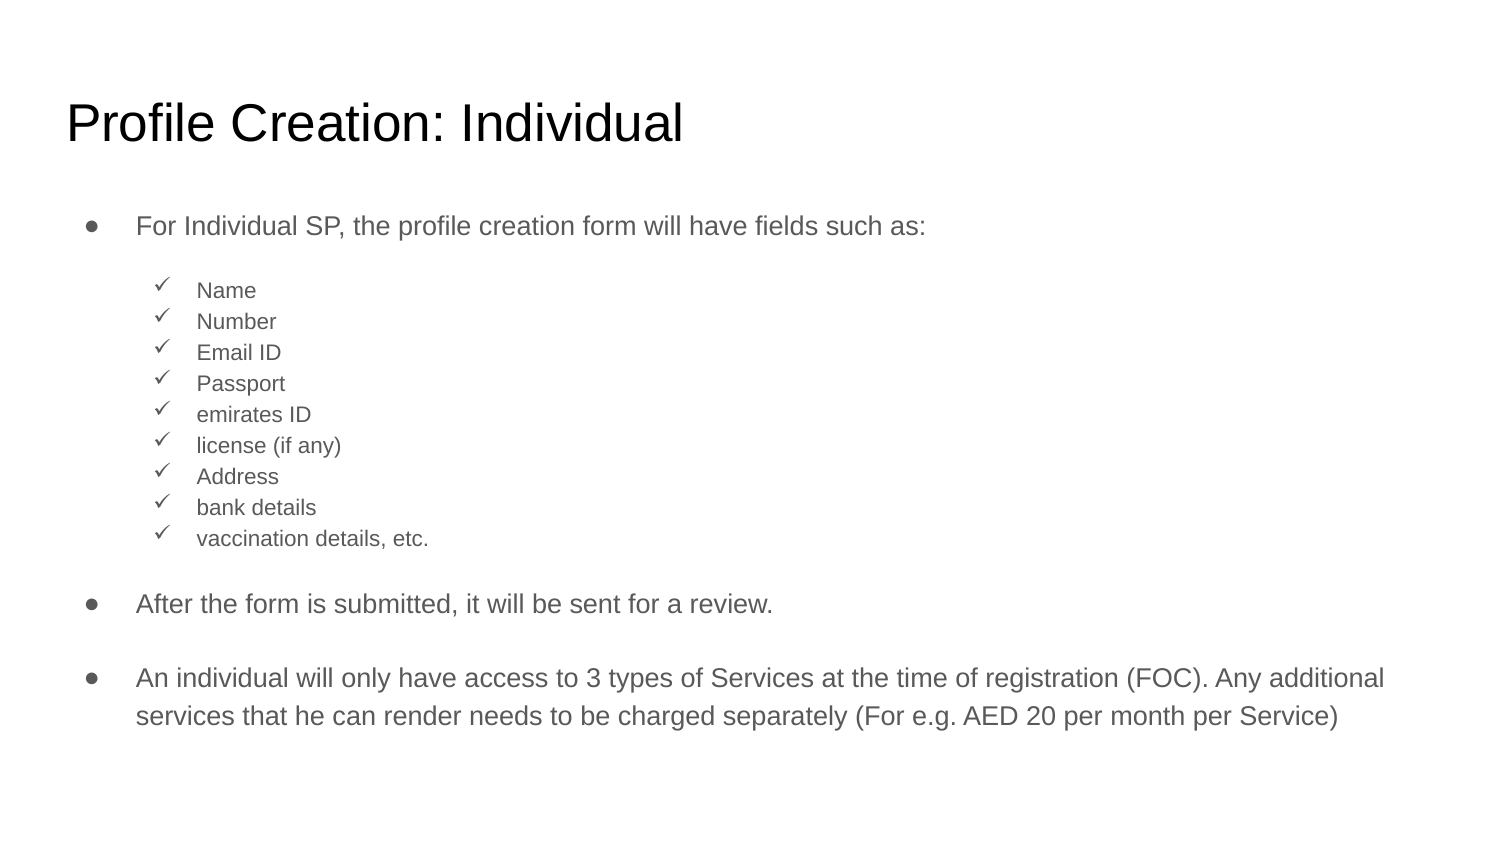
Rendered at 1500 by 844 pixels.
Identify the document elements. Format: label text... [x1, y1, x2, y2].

list For Individual SP, the profile creation form will have fields such as: Name Number Email ID Passport emirates ID license (if any) Address bank details vaccination details, etc. After the form is submitted, it will be sent for a review. An individual will only have access to 3 types of Services at the time of registration (FOC). Any additional services that he can render needs to be charged separately (For e.g. AED 20 per month per Service) [51, 189, 1449, 750]
title Profile Creation: Individual [51, 72, 1449, 167]
